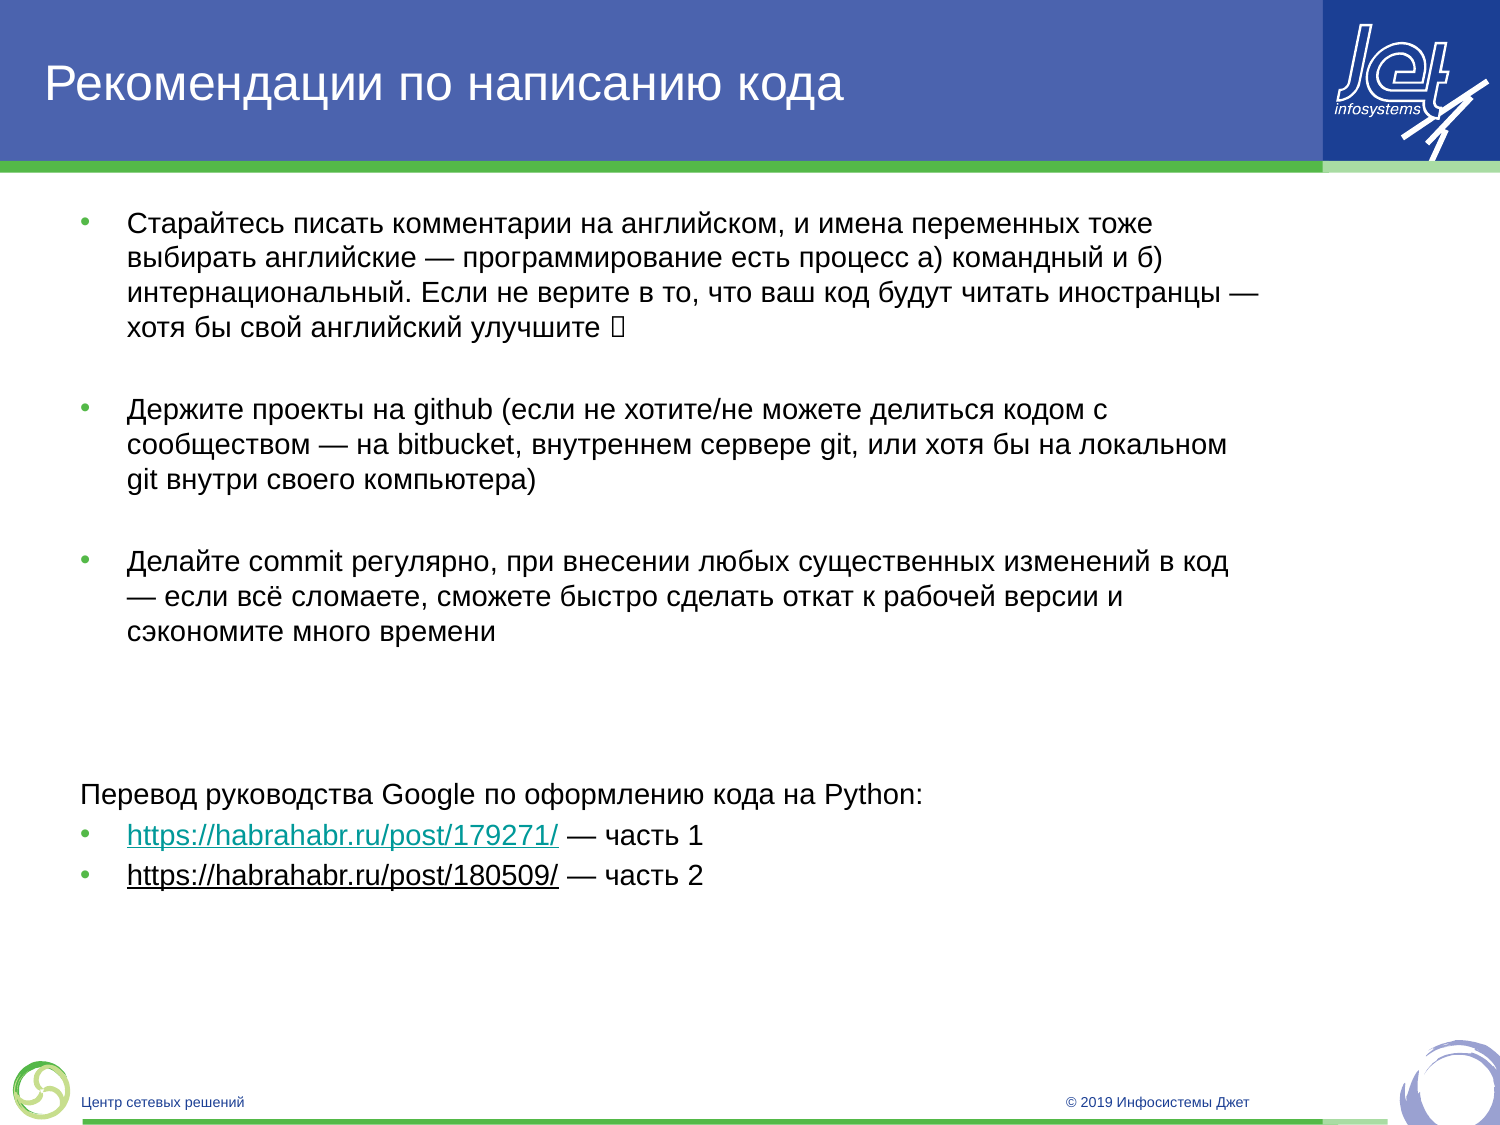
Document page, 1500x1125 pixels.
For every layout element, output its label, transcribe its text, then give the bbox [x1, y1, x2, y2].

list Старайтесь писать комментарии на английском, и имена переменных тоже выбирать английские — программирование есть процесс а) командный и б) интернациональный. Если не верите в то, что ваш код будут читать иностранцы — хотя бы свой английский улучшите  Держите проекты на github (если не хотите/не можете делиться кодом с сообществом — на bitbucket, внутреннем сервере git, или хотя бы на локальном git внутри своего компьютера) Делайте commit регулярно, при внесении любых существенных изменений в код — если всё сломаете, сможете быстро сделать откат к рабочей версии и сэкономите много времени Перевод руководства Google по оформлению кода на Python: https://habrahabr.ru/post/179271/ — часть 1 https://habrahabr.ru/post/180509/ — часть 2 [64, 196, 1282, 1059]
title Рекомендации по написанию кода [29, 21, 1294, 140]
